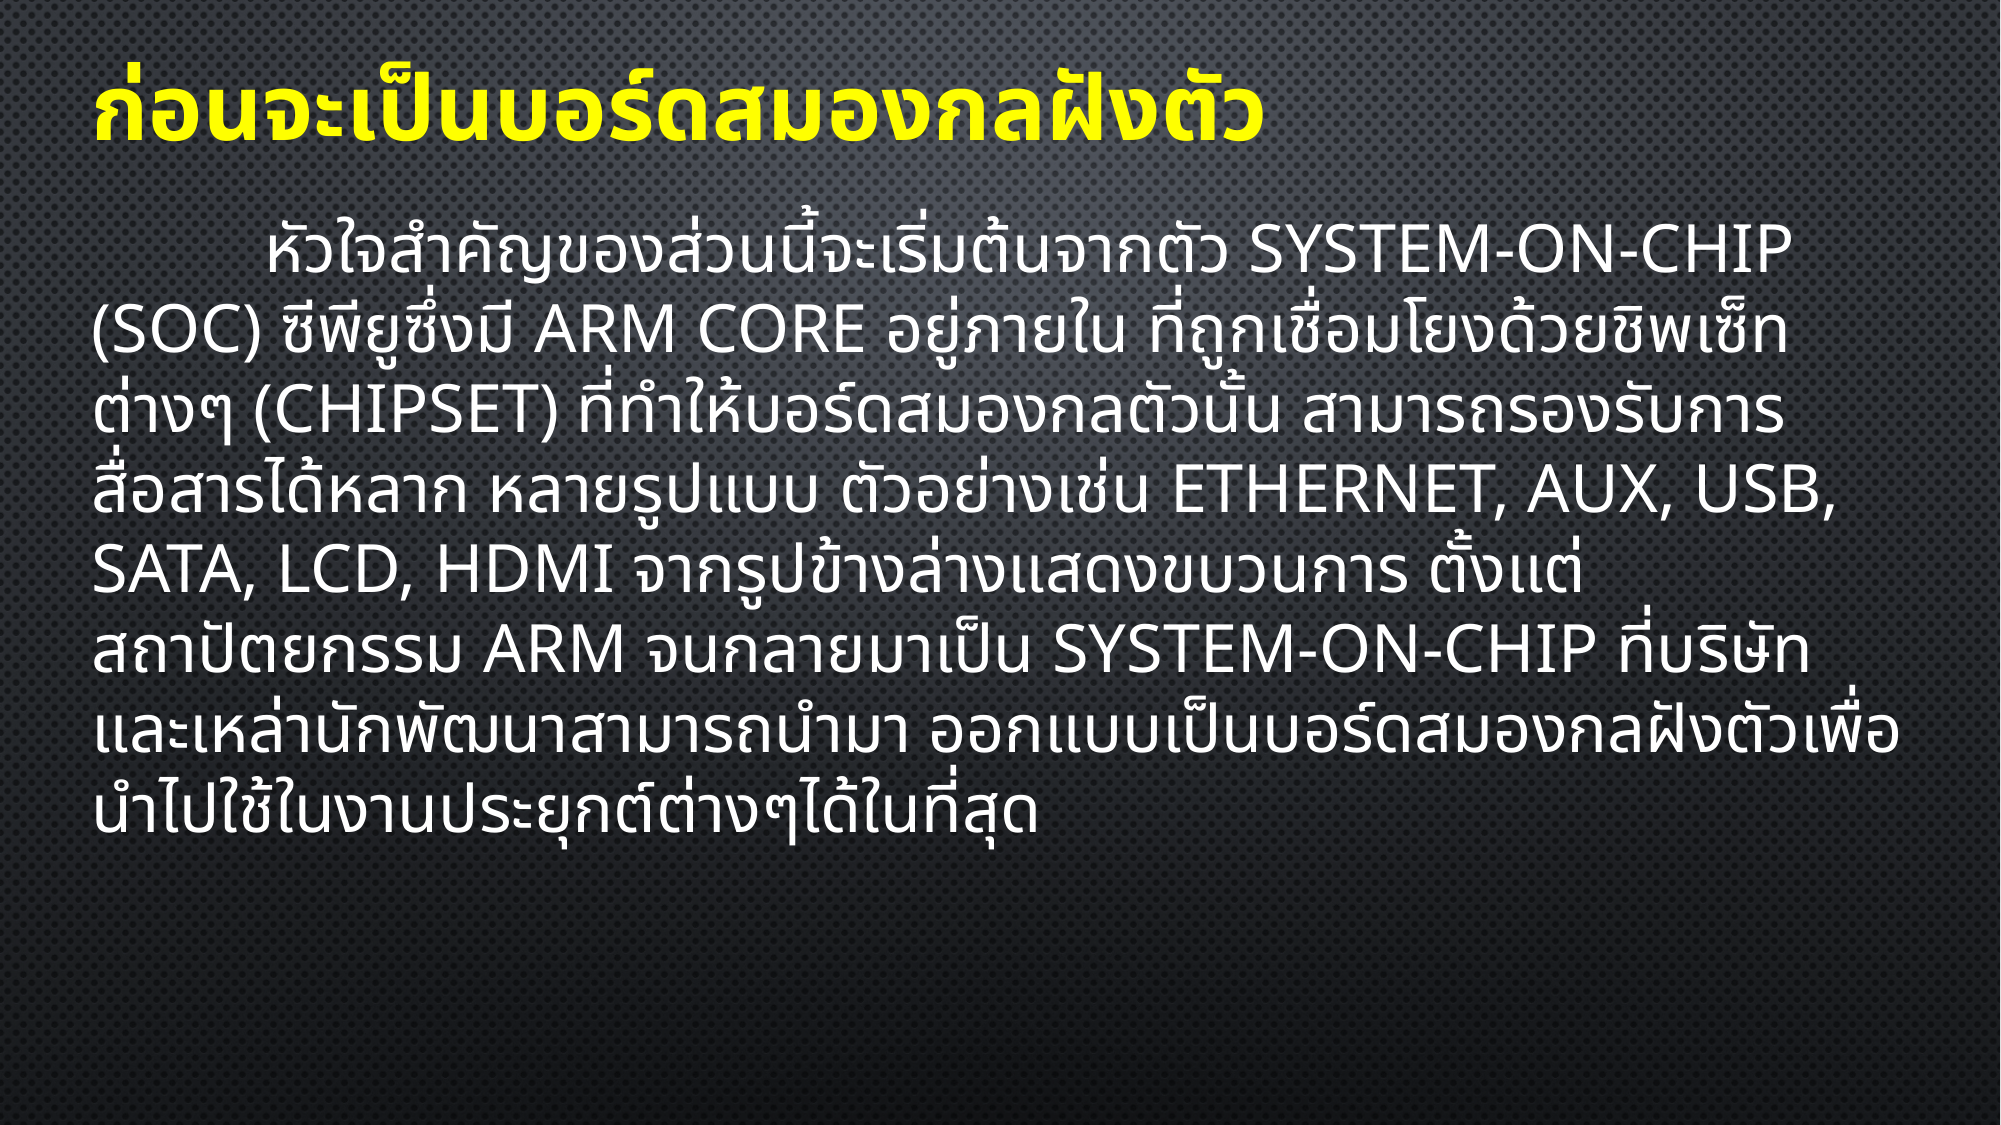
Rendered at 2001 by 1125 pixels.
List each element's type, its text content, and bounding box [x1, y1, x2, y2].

title ก่อนจะเป็นบอร์ดสมองกลฝังตัว [76, 31, 1921, 177]
list หัวใจสำคัญของส่วนนี้จะเริ่มต้นจากตัว System-on-Chip (SoC) ซีพียูซึ่งมี ARM Core อยู่ภายใน ที่ถูกเชื่อมโยงด้วยชิพเซ็ทต่างๆ (Chipset) ที่ทำให้บอร์ดสมองกลตัวนั้น สามารถรองรับการสื่อสารได้หลาก หลายรูปแบบ ตัวอย่างเช่น Ethernet, AUX, USB, SATA, LCD, HDMI จากรูปข้างล่างแสดงขบวนการ ตั้งแต่สถาปัตยกรรม ARM จนกลายมาเป็น System-on-Chip ที่บริษัทและเหล่านักพัฒนาสามารถนำมา ออกแบบเป็นบอร์ดสมองกลฝังตัวเพื่อนำไปใช้ในงานประยุกต์ต่างๆได้ในที่สุด [76, 198, 1921, 1083]
